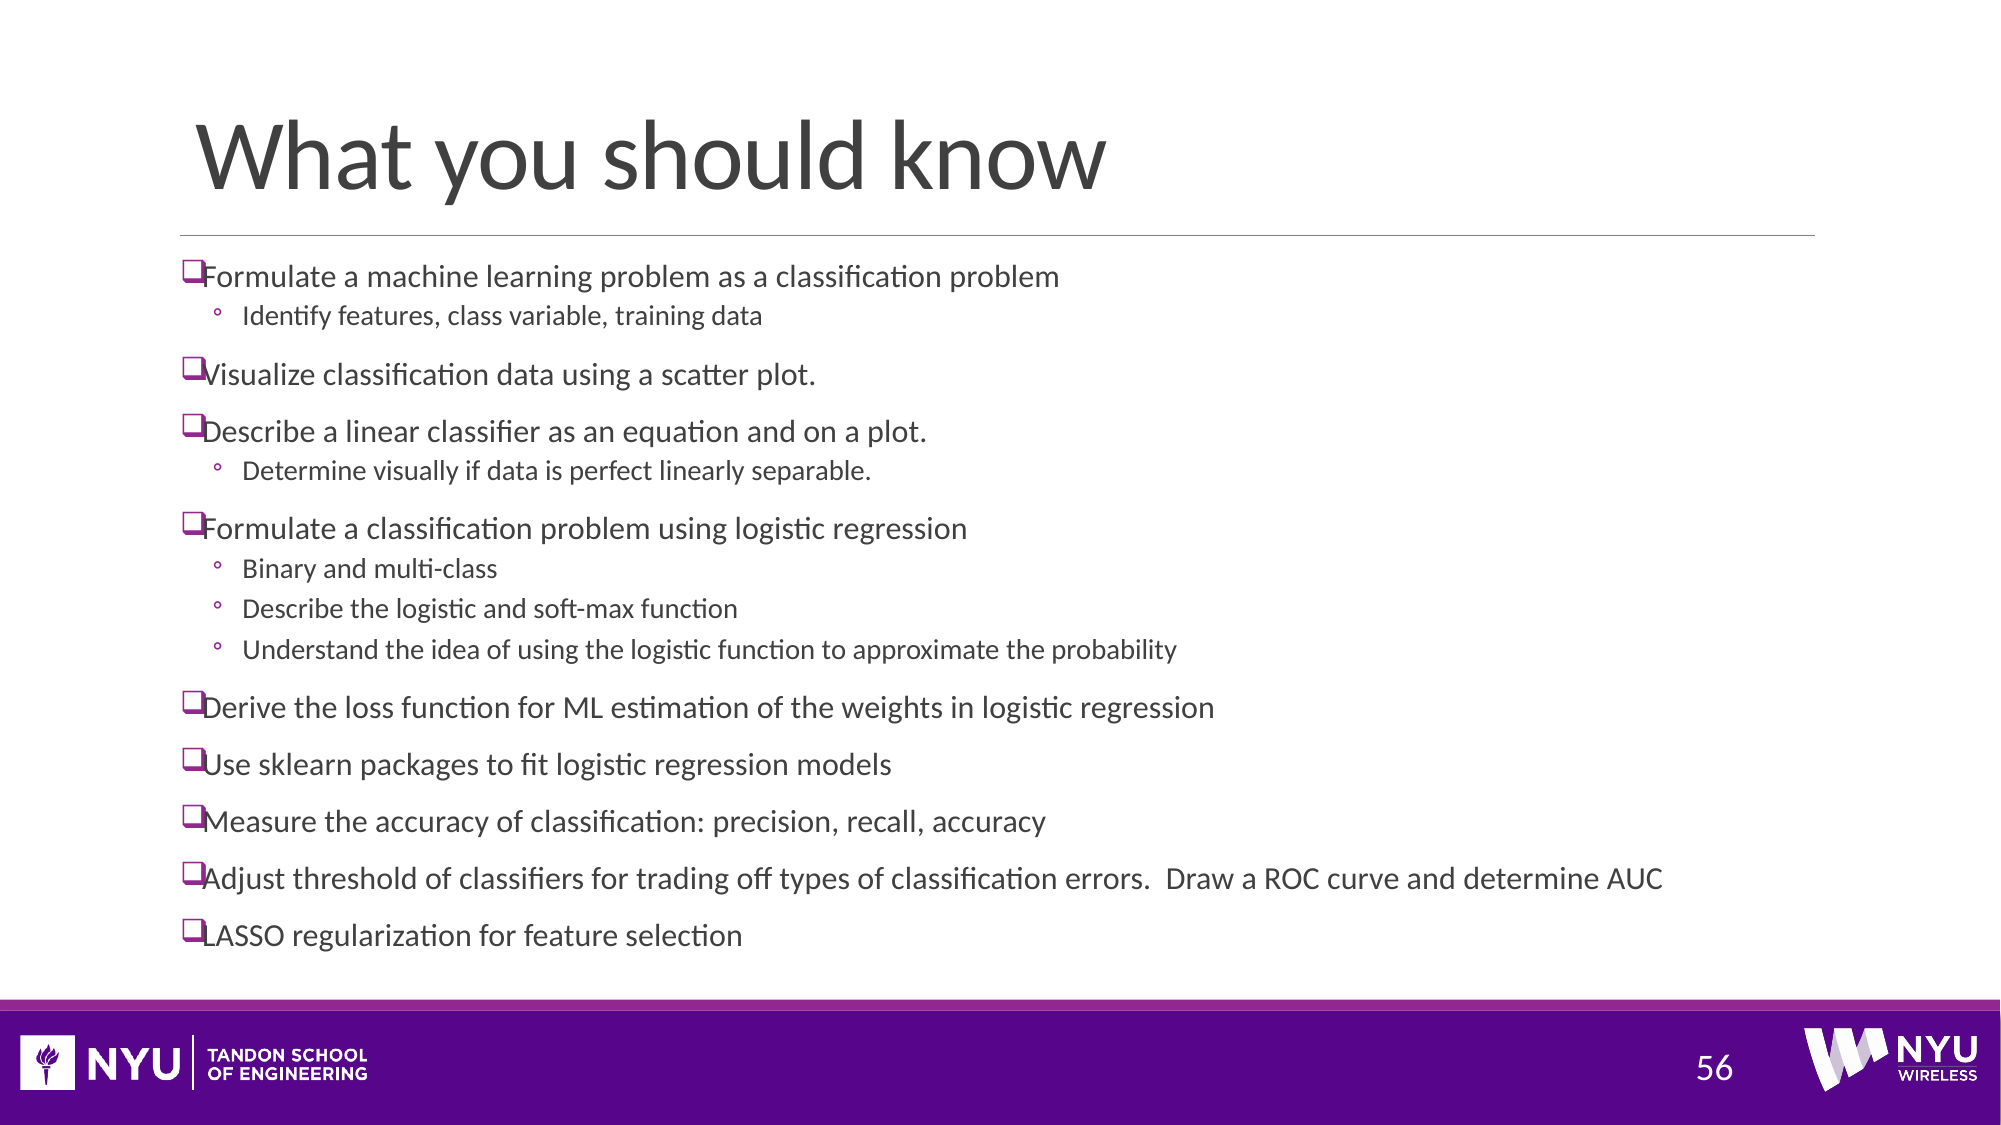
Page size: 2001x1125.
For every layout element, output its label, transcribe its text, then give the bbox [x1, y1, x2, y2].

slide_number 56 [1533, 1035, 1749, 1096]
list Formulate a machine learning problem as a classification problem Identify features, class variable, training data Visualize classification data using a scatter plot. Describe a linear classifier as an equation and on a plot. Determine visually if data is perfect linearly separable. Formulate a classification problem using logistic regression Binary and multi-class Describe the logistic and soft-max function Understand the idea of using the logistic function to approximate the probability Derive the loss function for ML estimation of the weights in logistic regression Use sklearn packages to fit logistic regression models Measure the accuracy of classification: precision, recall, accuracy Adjust threshold of classifiers for trading off types of classification errors. Draw a ROC curve and determine AUC LASSO regularization for feature selection [180, 252, 1830, 963]
title What you should know [180, 47, 1830, 218]
